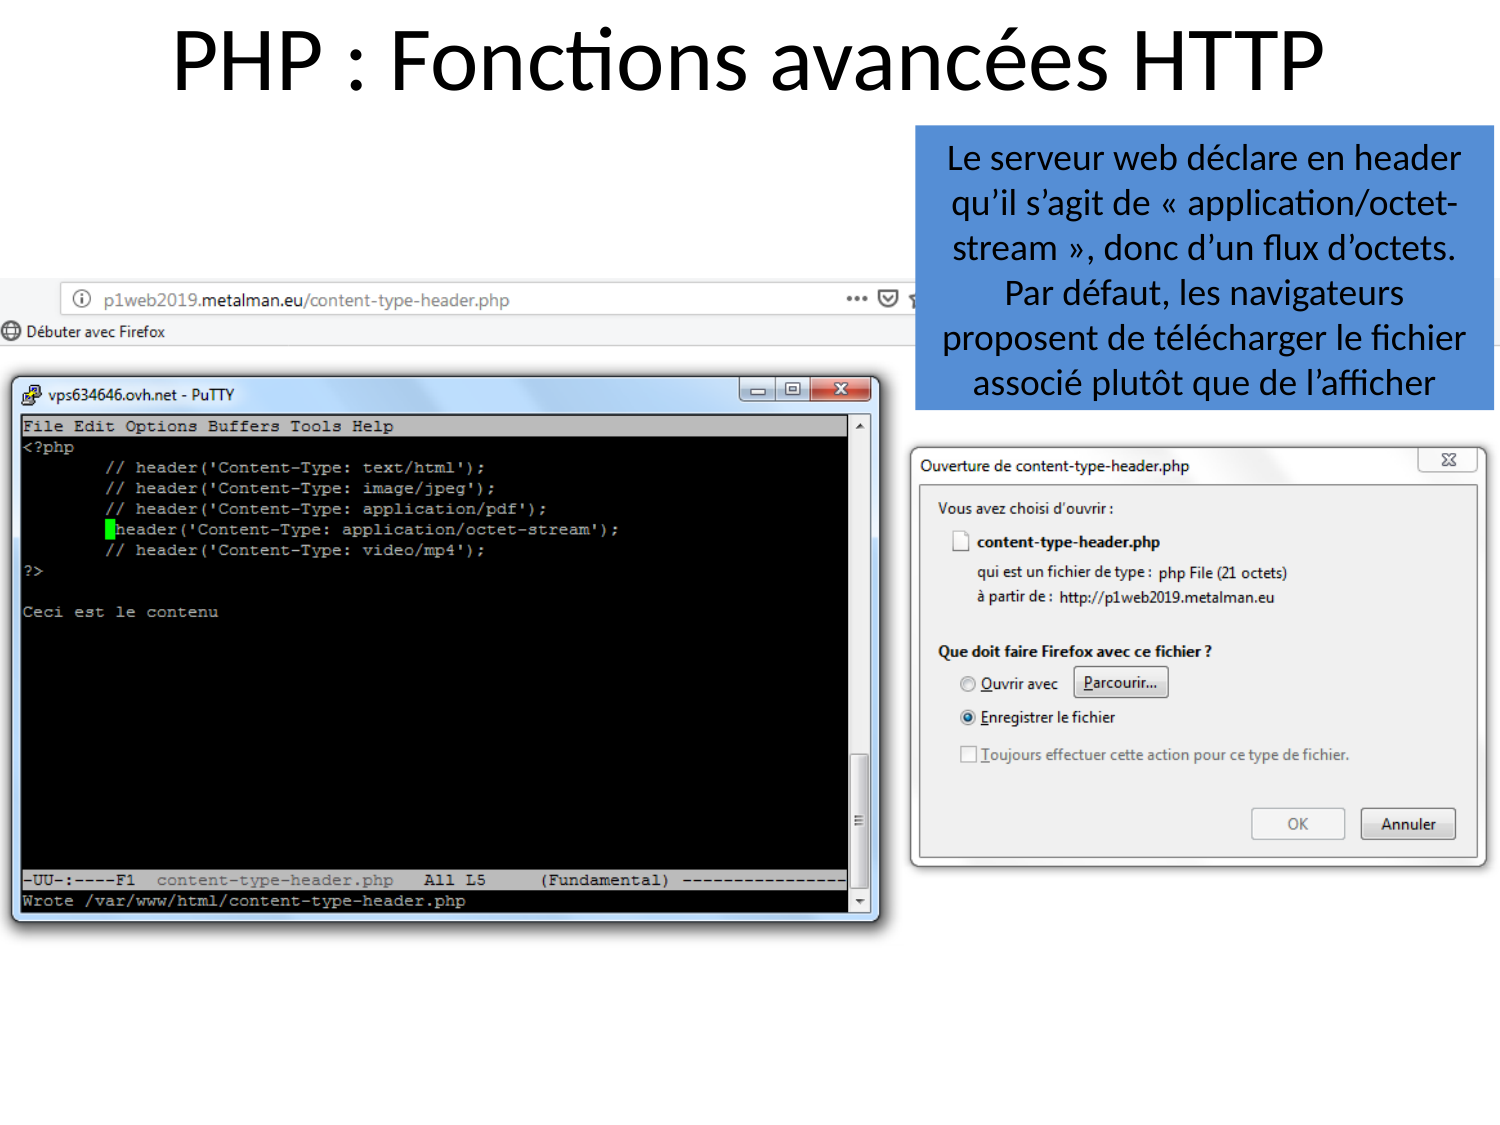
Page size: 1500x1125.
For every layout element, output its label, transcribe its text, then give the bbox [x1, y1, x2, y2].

text_box Le serveur web déclare en header qu’il s’agit de « application/octet-stream », donc d’un flux d’octets. Par défaut, les navigateurs proposent de télécharger le fichier associé plutôt que de l’afficher [915, 125, 1495, 276]
title PHP : Fonctions avancées HTTP [75, 0, 1425, 148]
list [0, 278, 1500, 969]
